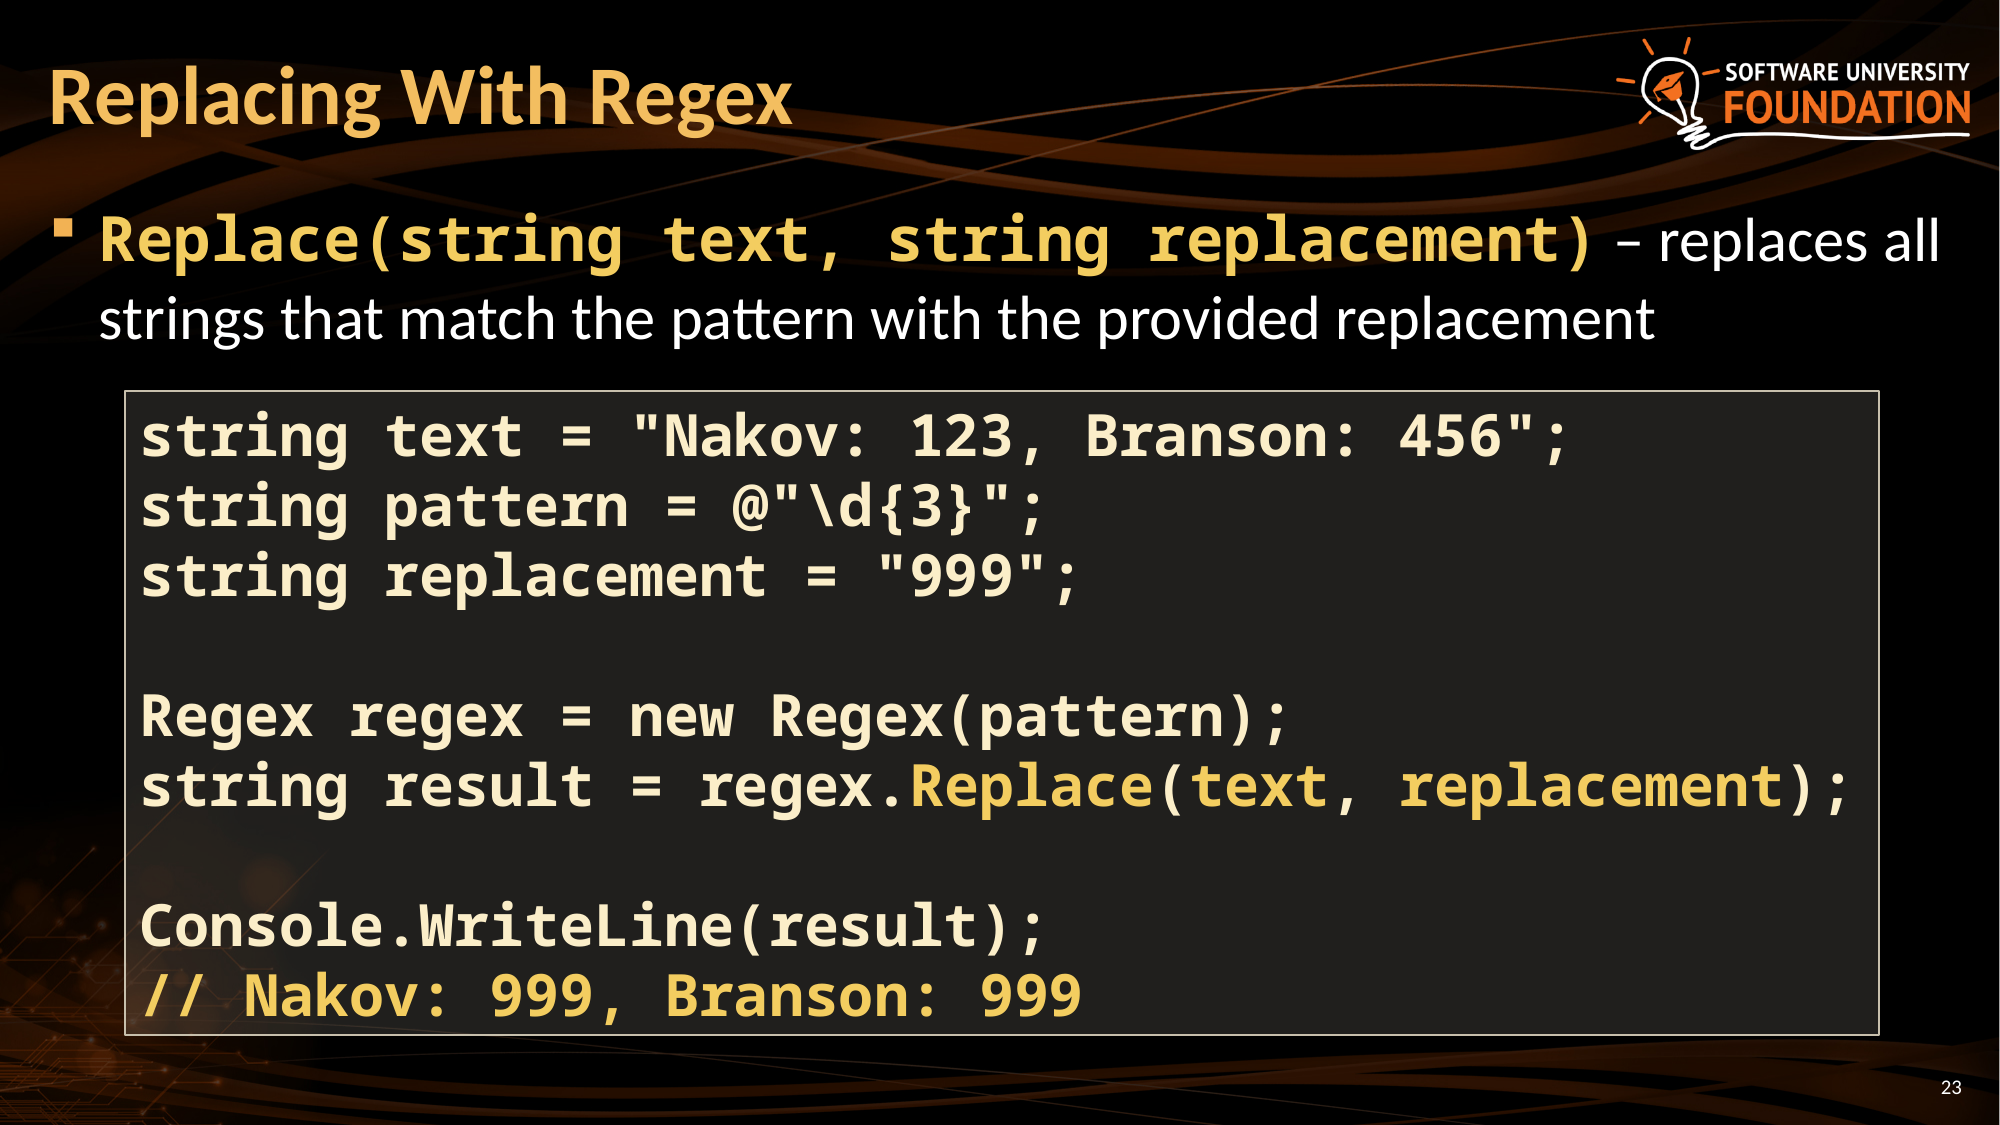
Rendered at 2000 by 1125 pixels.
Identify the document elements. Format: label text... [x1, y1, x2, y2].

text_box string text = "Nakov: 123, Branson: 456"; string pattern = @"\d{3}"; string replacement = "999"; Regex regex = new Regex(pattern); string result = regex.Replace(text, replacement); Console.WriteLine(result); // Nakov: 999, Branson: 999 [124, 390, 1879, 1036]
list Replace(string text, string replacement) – replaces all strings that match the pattern with the provided replacement [31, 188, 1968, 1103]
title Replacing With Regex [30, 6, 1602, 189]
picture [0, 0, 2000, 1125]
